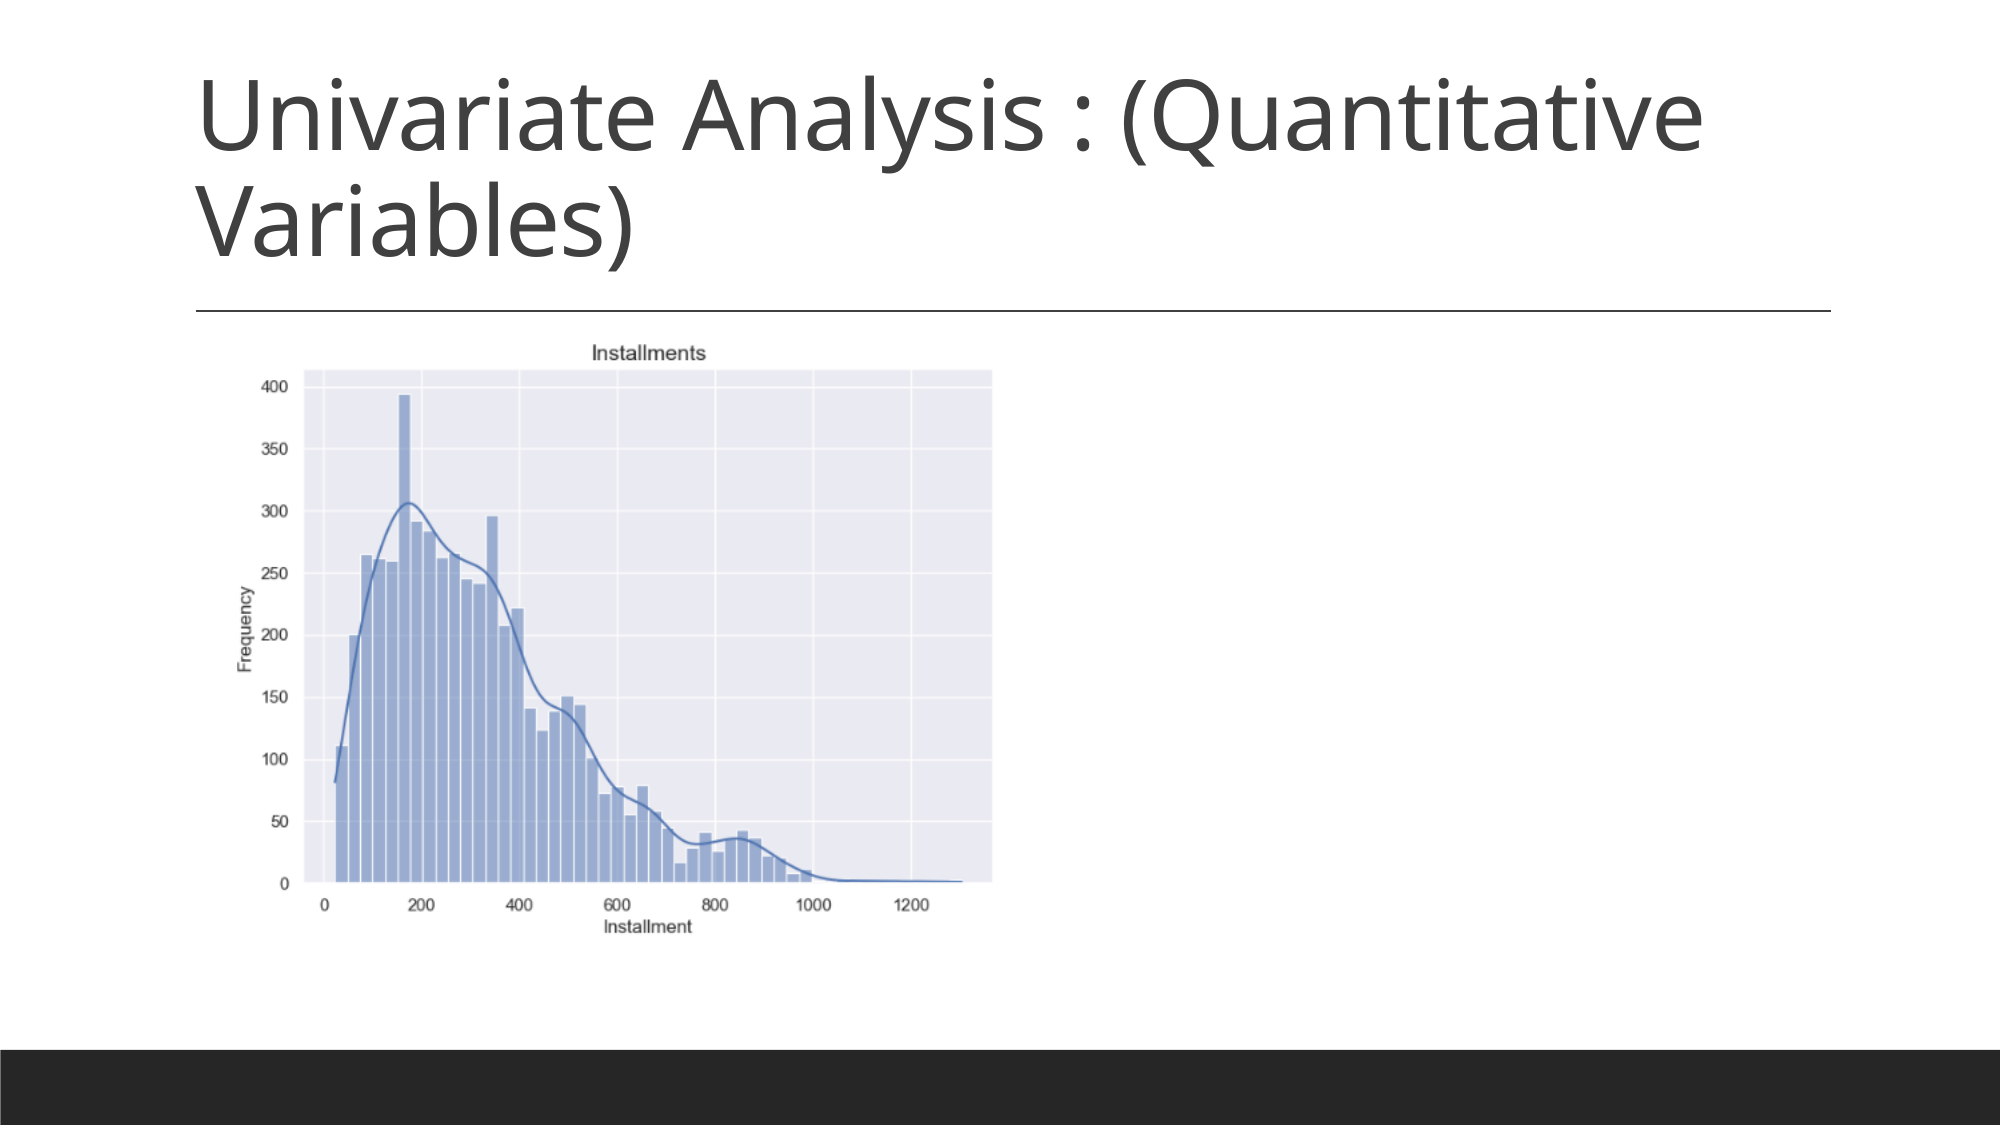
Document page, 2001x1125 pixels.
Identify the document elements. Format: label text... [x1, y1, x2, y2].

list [179, 339, 1103, 958]
title Univariate Analysis : (Quantitative Variables) [180, 47, 1830, 285]
